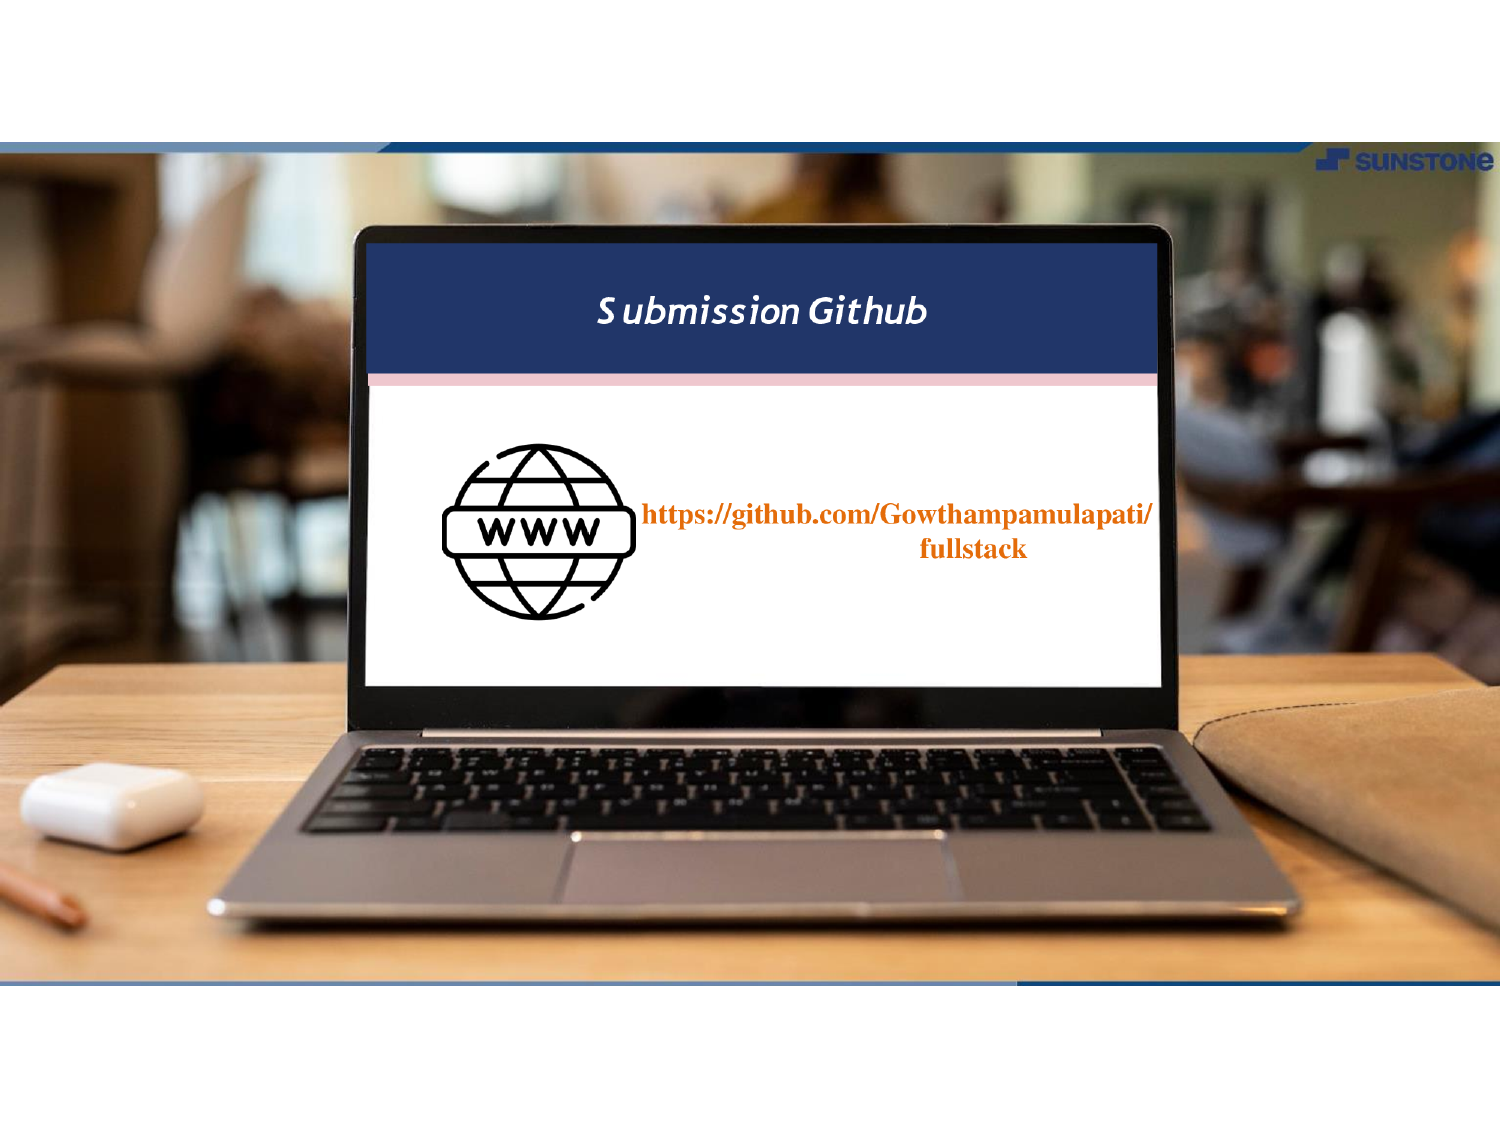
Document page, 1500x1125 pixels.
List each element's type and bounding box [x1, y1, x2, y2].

picture [0, 141, 1500, 987]
